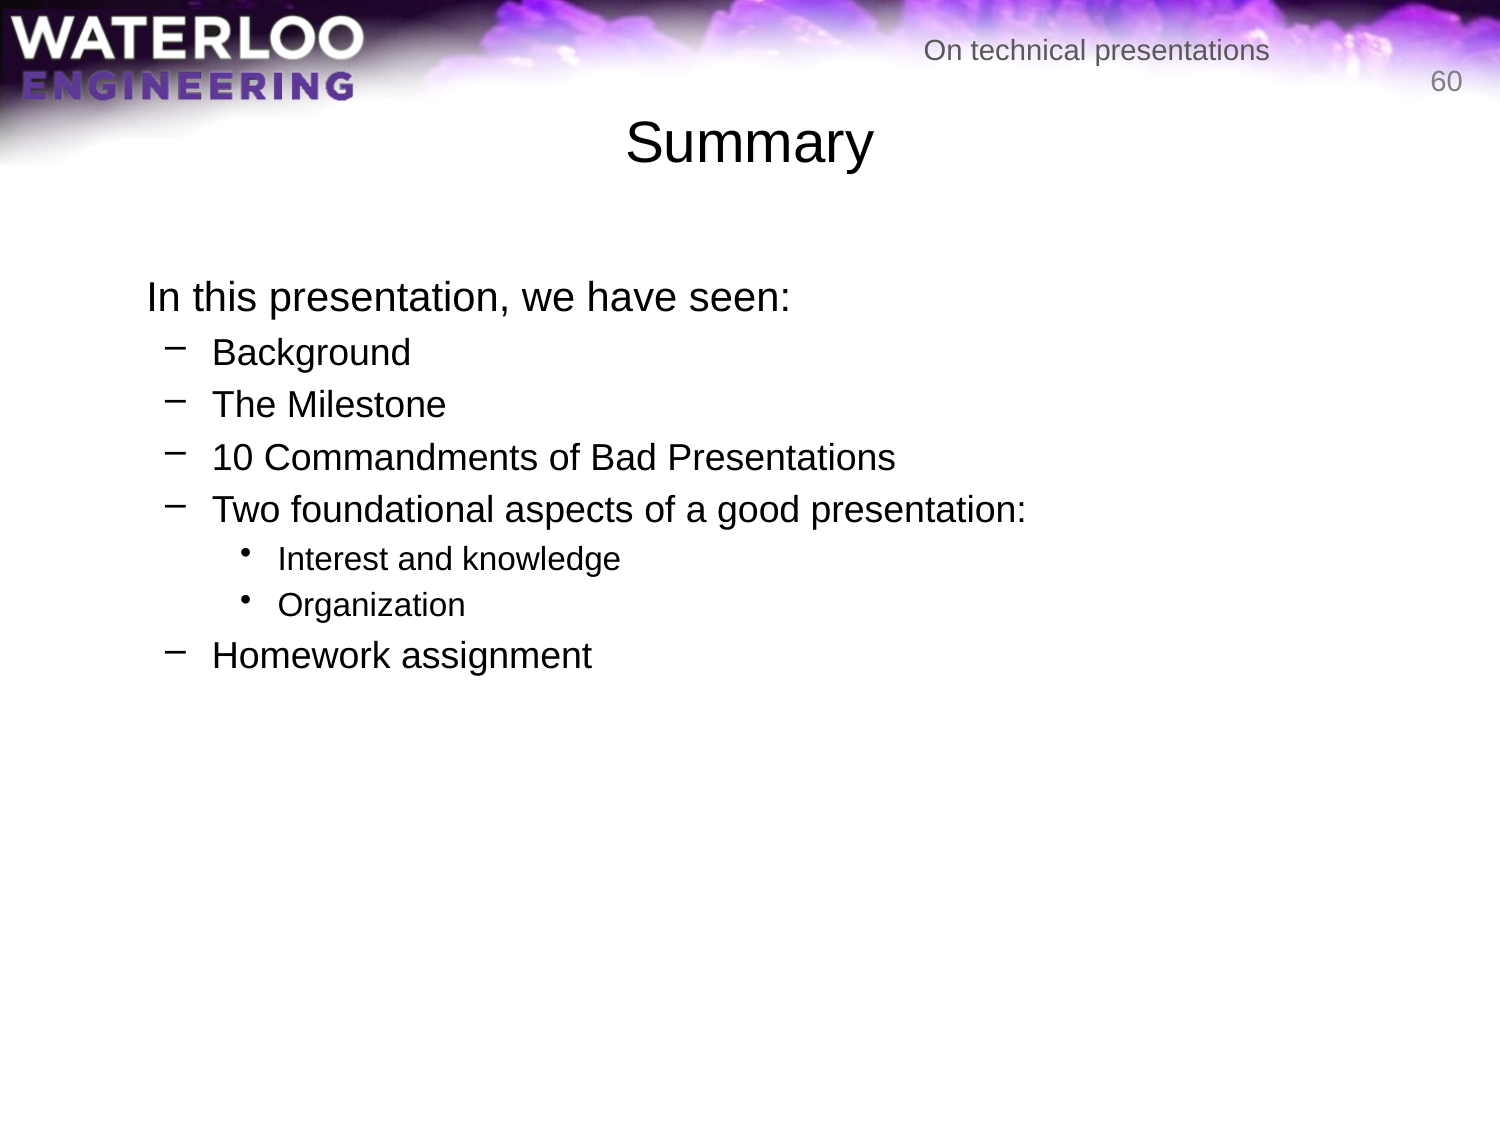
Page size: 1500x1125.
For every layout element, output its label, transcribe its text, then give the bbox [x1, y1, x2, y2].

list In this presentation, we have seen: Background The Milestone 10 Commandments of Bad Presentations Two foundational aspects of a good presentation: Interest and knowledge Organization Homework assignment [74, 262, 1426, 1006]
slide_number 60 [1127, 54, 1479, 134]
title Summary [74, 44, 1426, 233]
picture [0, 0, 1500, 1125]
